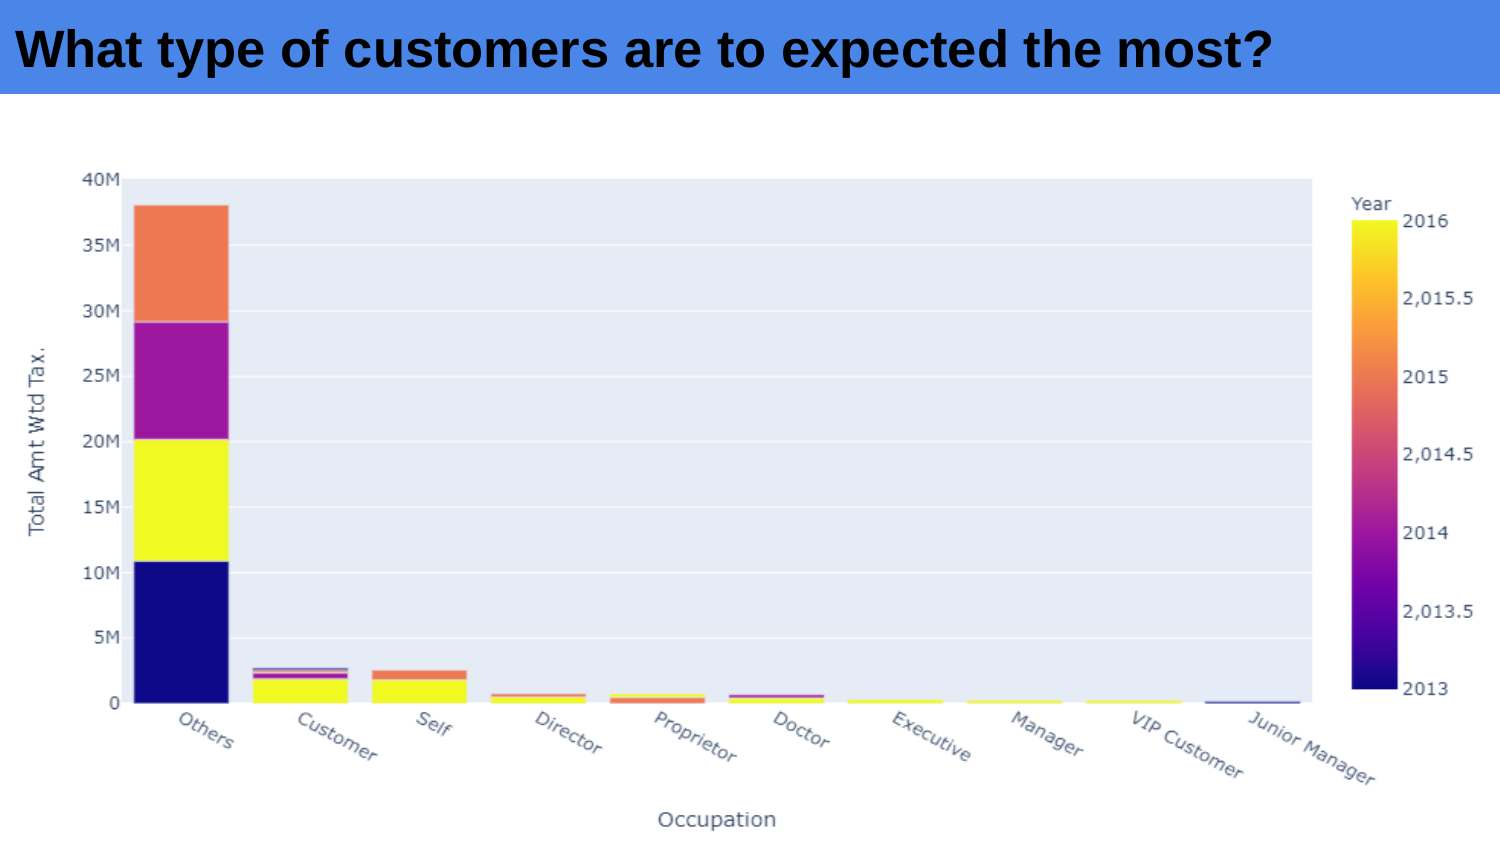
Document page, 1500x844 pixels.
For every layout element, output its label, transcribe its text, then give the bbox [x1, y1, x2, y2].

picture [0, 93, 1500, 844]
title What type of customers are to expected the most? [0, 0, 1500, 93]
